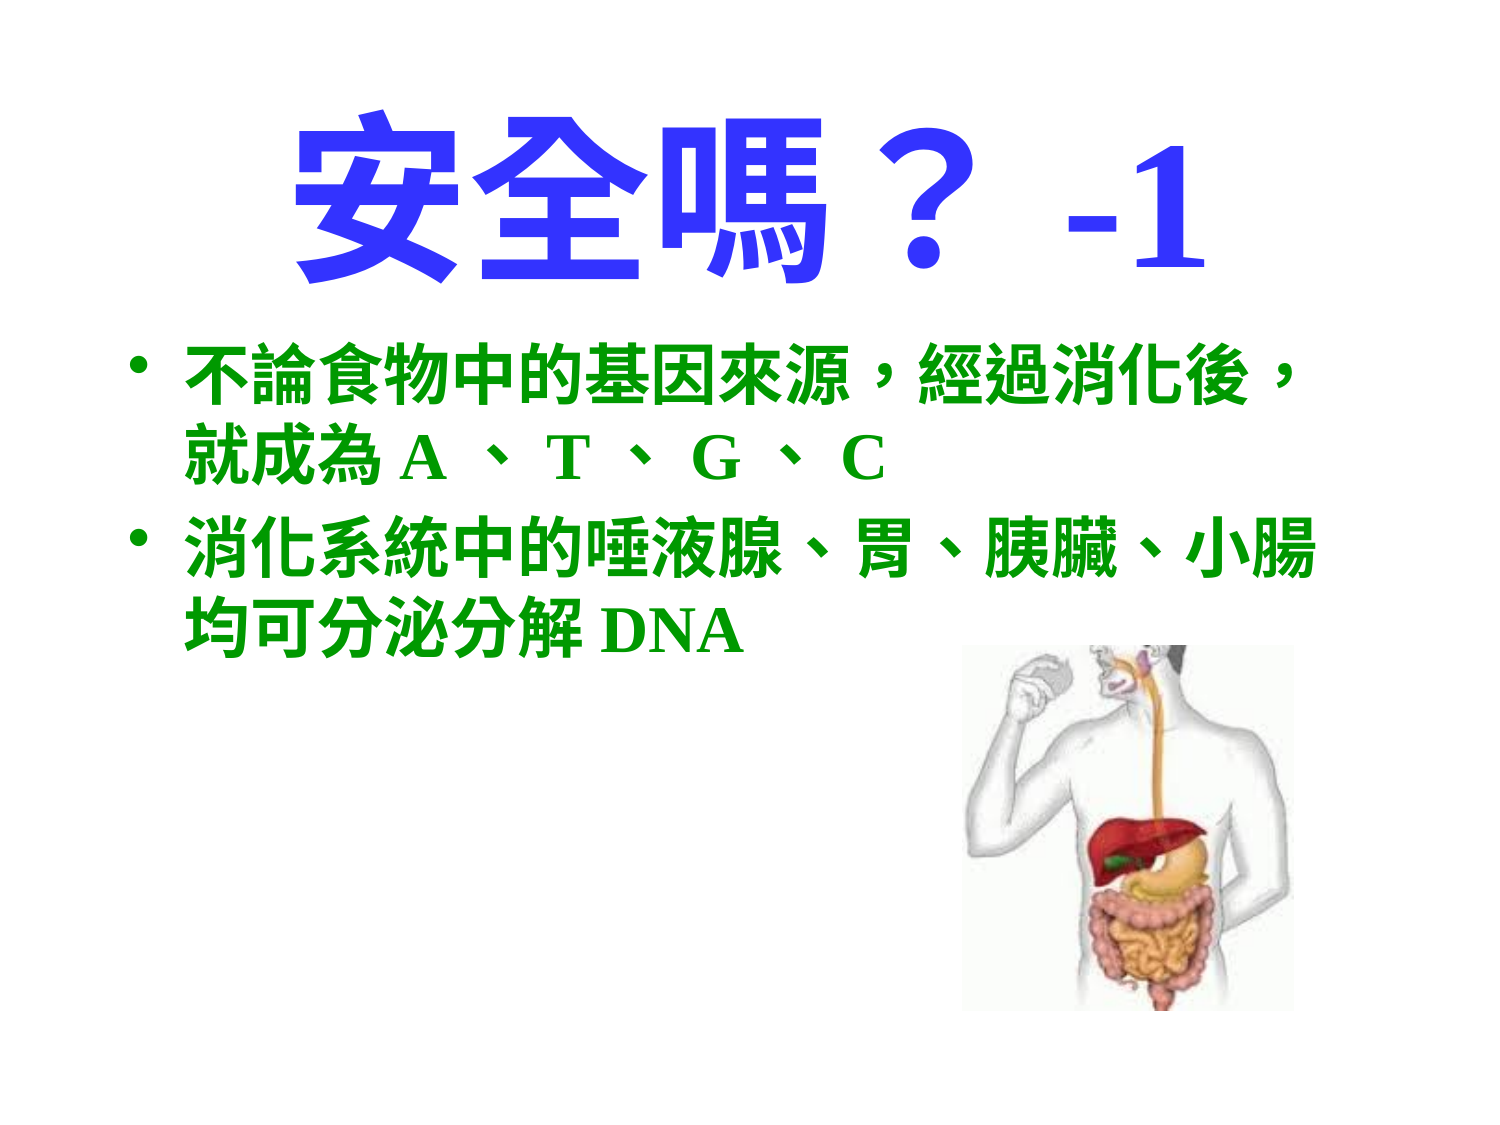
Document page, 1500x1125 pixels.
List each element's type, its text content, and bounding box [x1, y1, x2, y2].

picture [961, 644, 1294, 1012]
list 不論食物中的基因來源，經過消化後，就成為A、T、G、C 消化系統中的唾液腺、胃、胰臟、小腸均可分泌分解DNA [112, 324, 1388, 1000]
title 安全嗎？-1 [112, 99, 1388, 288]
